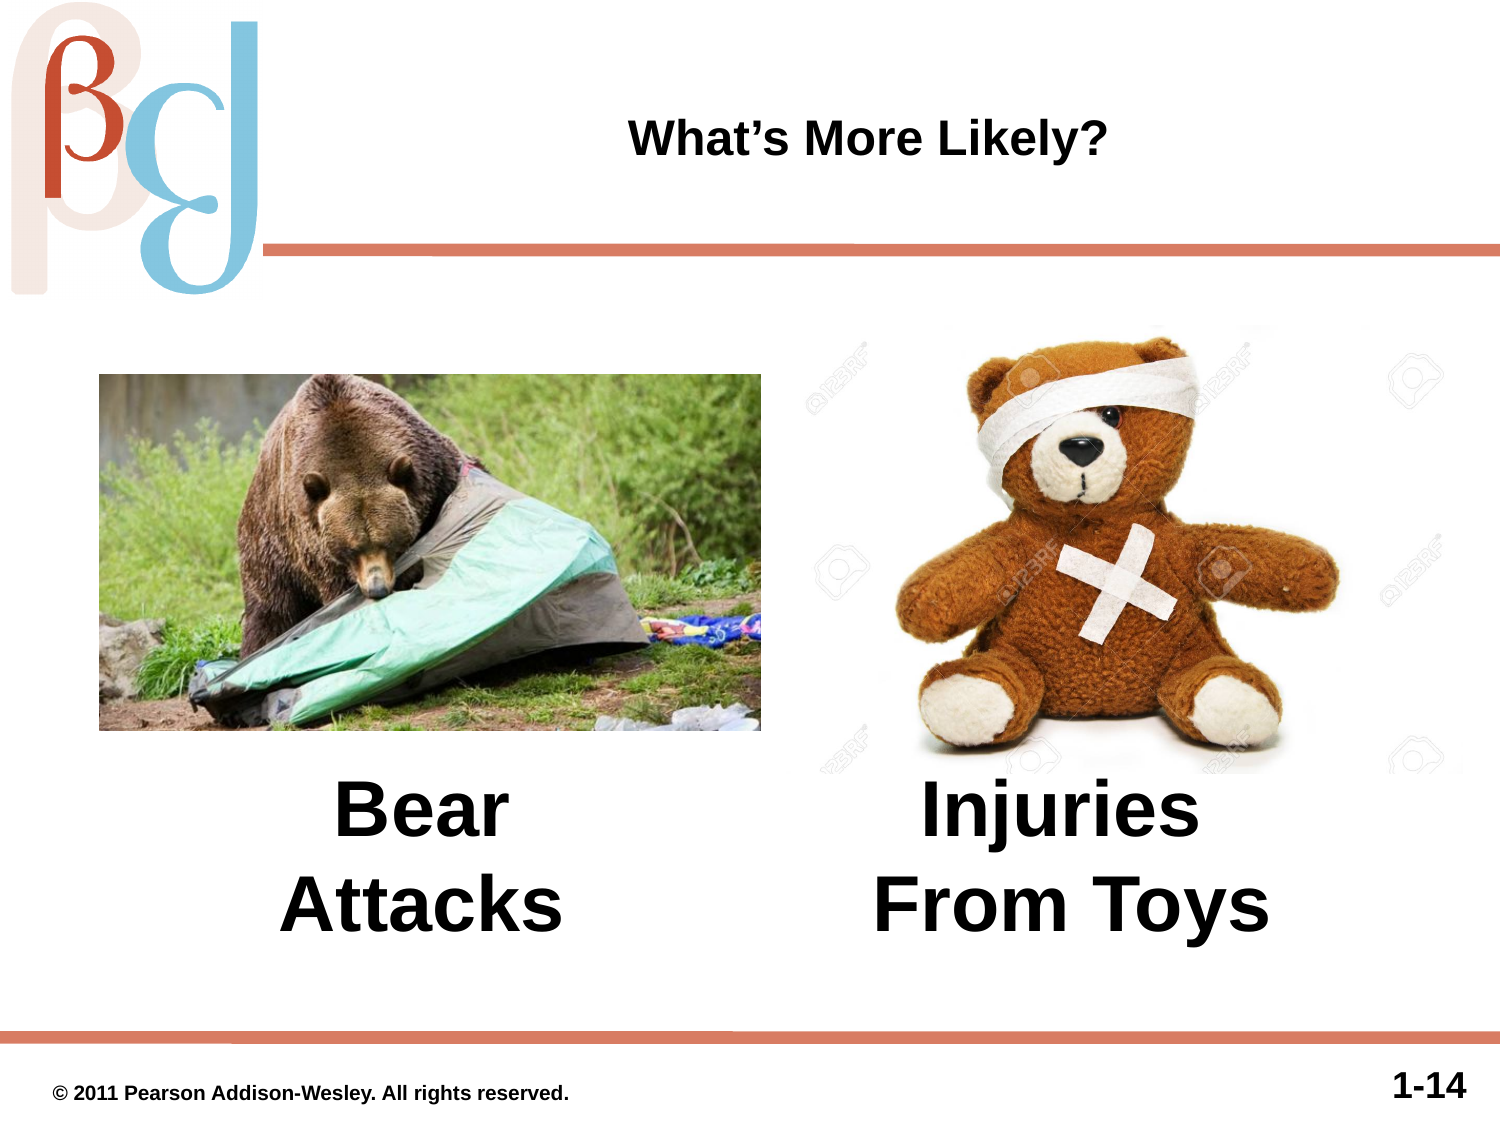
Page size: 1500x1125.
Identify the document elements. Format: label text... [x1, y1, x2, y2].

picture [8, 0, 263, 300]
picture [786, 325, 1463, 774]
text_box Bear Attacks [263, 749, 580, 955]
slide_number 1-13 [1331, 1038, 1482, 1114]
picture [99, 374, 761, 731]
title What’s More Likely? [274, 44, 1463, 226]
text_box Injuries From Toys [857, 782, 1287, 955]
footer © 2011 Pearson Addison-Wesley. All rights reserved. [37, 1037, 963, 1113]
